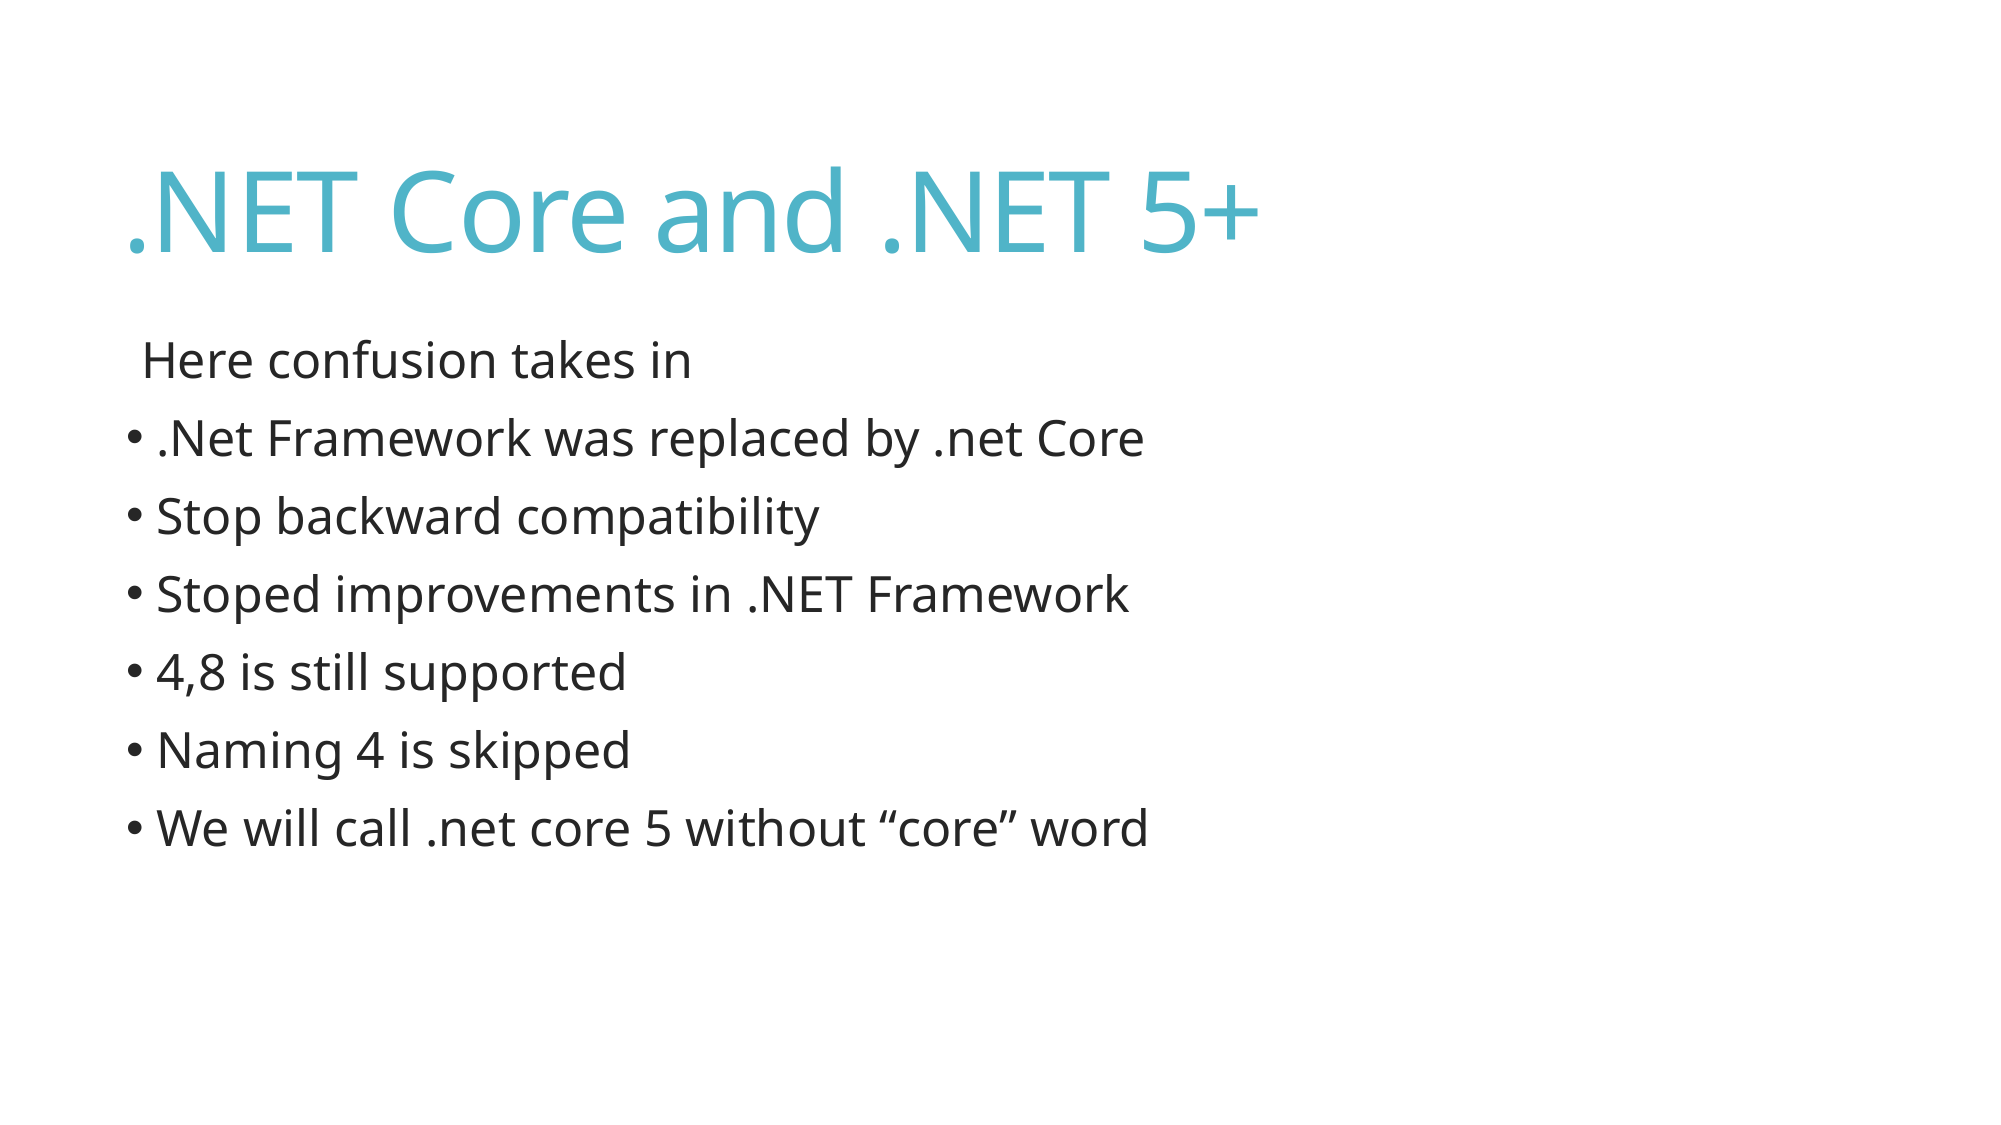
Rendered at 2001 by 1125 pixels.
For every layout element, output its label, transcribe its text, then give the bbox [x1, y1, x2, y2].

title .NET Core and .NET 5+ [107, 81, 1875, 354]
list Here confusion takes in .Net Framework was replaced by .net Core Stop backward compatibility Stoped improvements in .NET Framework 4,8 is still supported Naming 4 is skipped We will call .net core 5 without “core” word [111, 329, 1876, 948]
